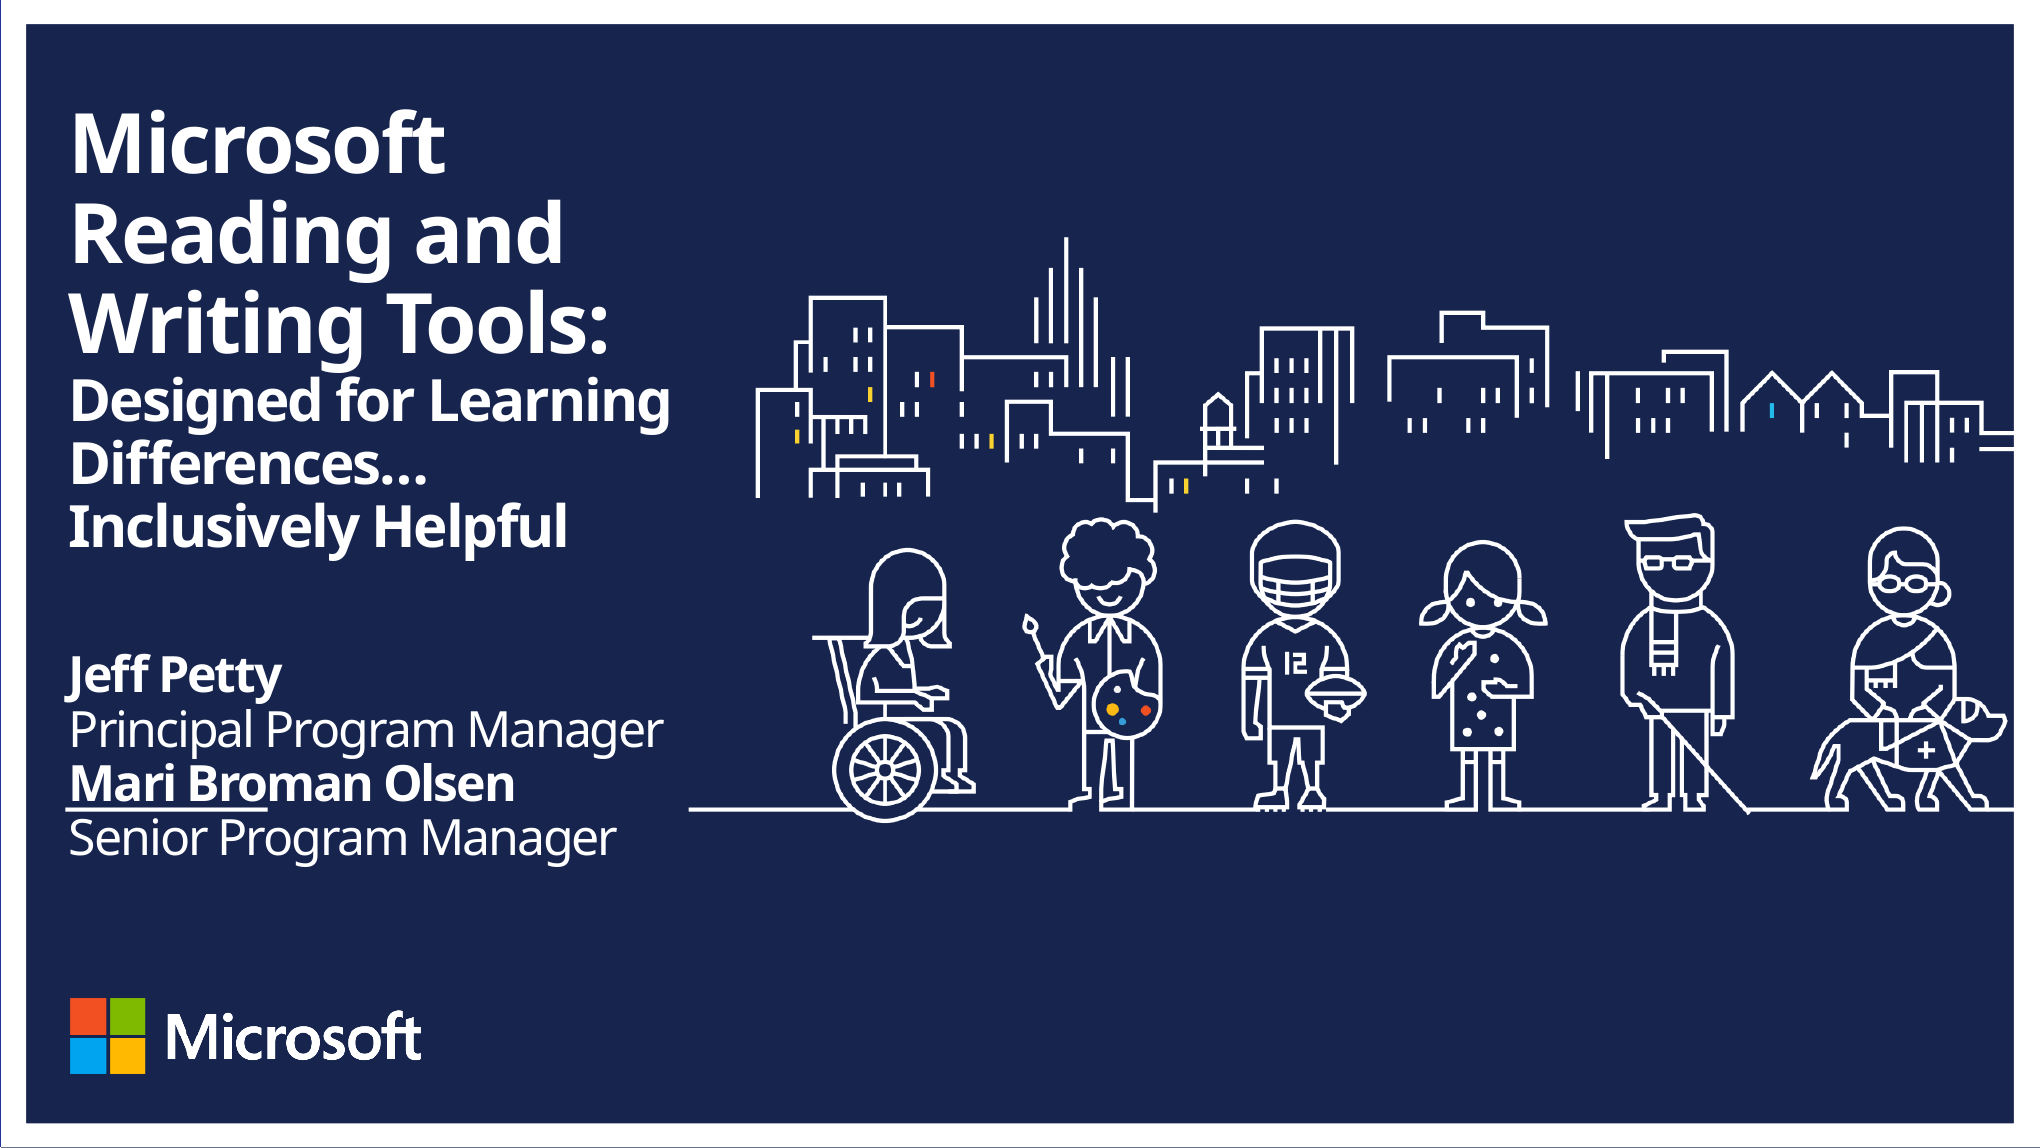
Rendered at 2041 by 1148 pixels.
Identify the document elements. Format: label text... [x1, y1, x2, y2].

title Microsoft Reading and Writing Tools: Designed for Learning Differences… Inclusively Helpful Jeff Petty Principal Program Manager Mari Broman Olsen Senior Program Manager [45, 86, 708, 1087]
